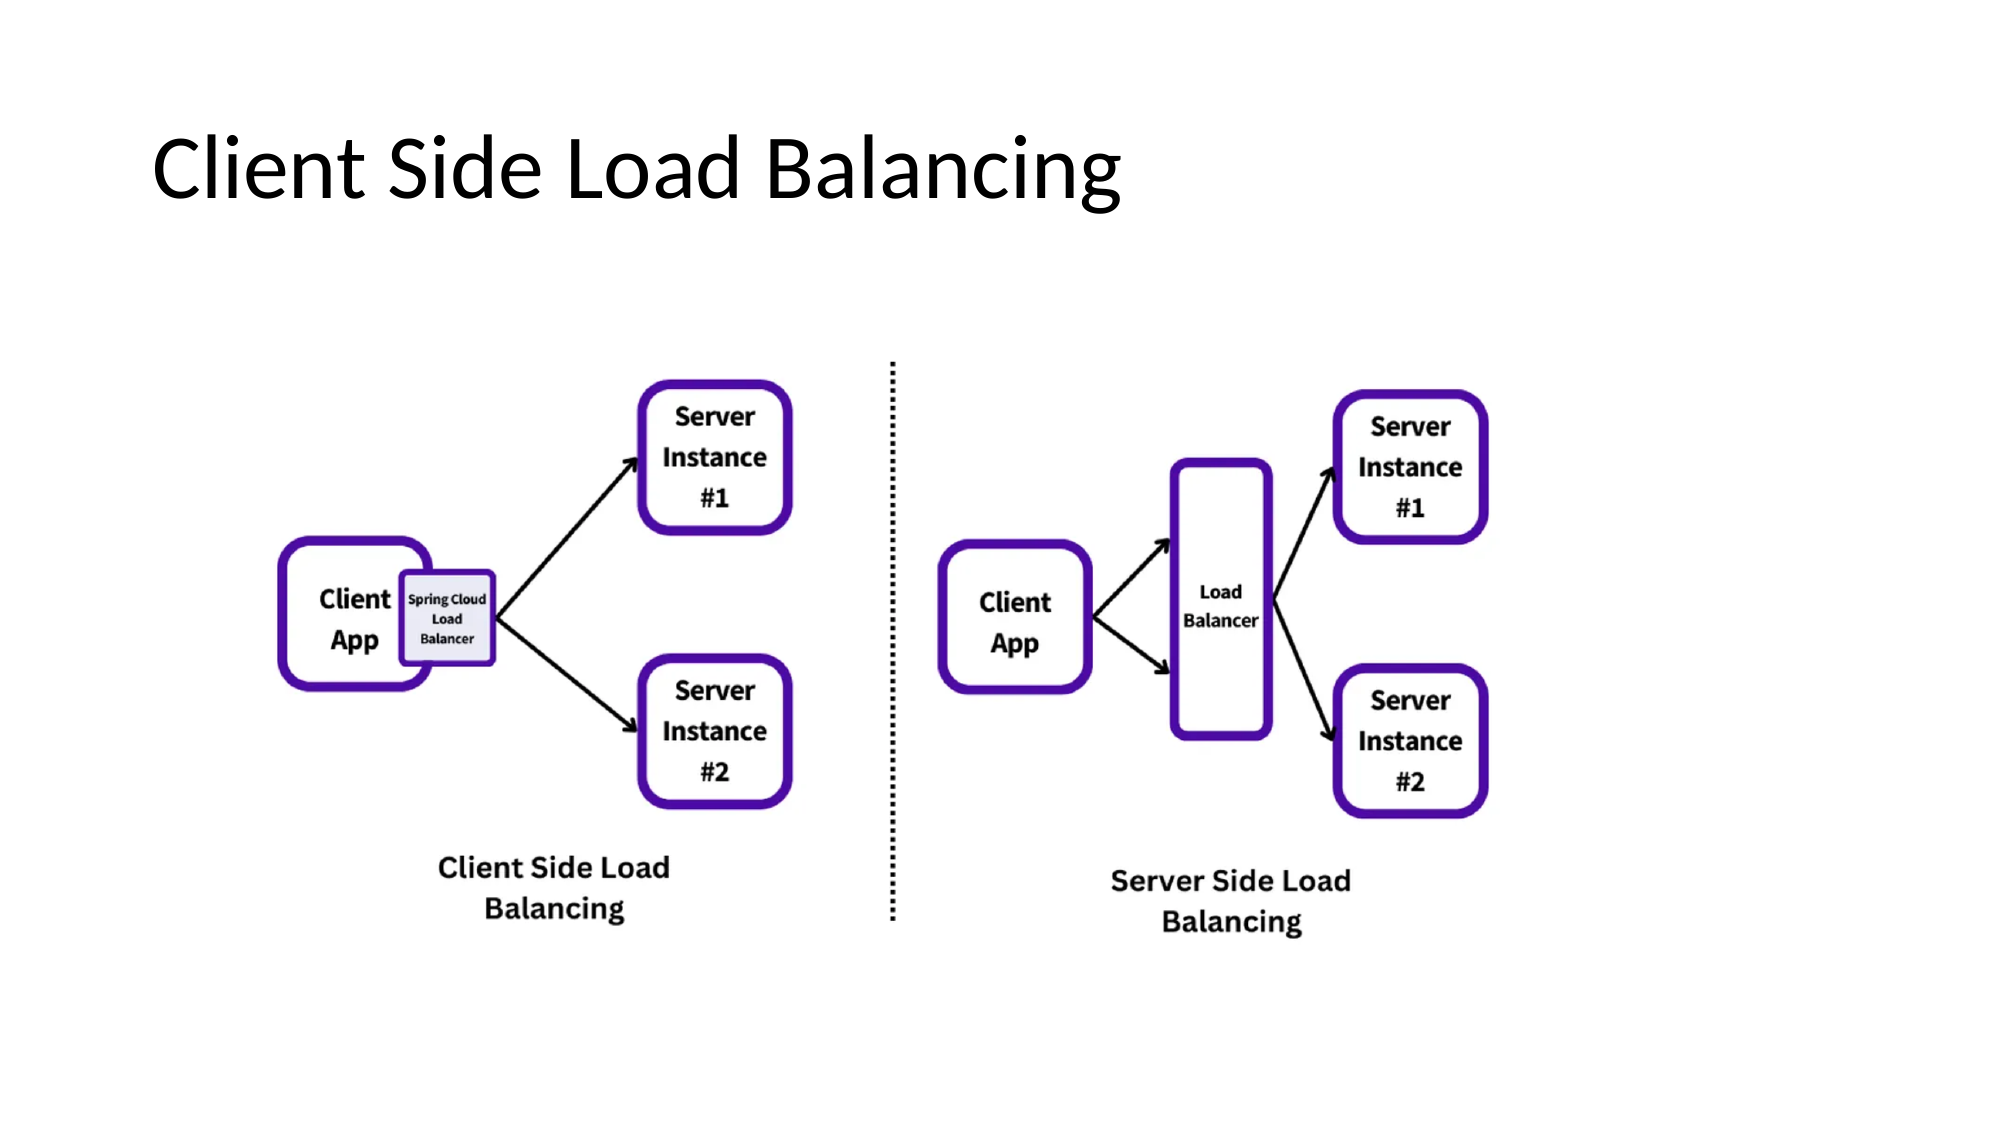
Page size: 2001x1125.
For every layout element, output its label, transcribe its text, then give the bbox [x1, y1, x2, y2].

title Client Side Load Balancing [137, 59, 1863, 278]
picture [213, 276, 1567, 955]
